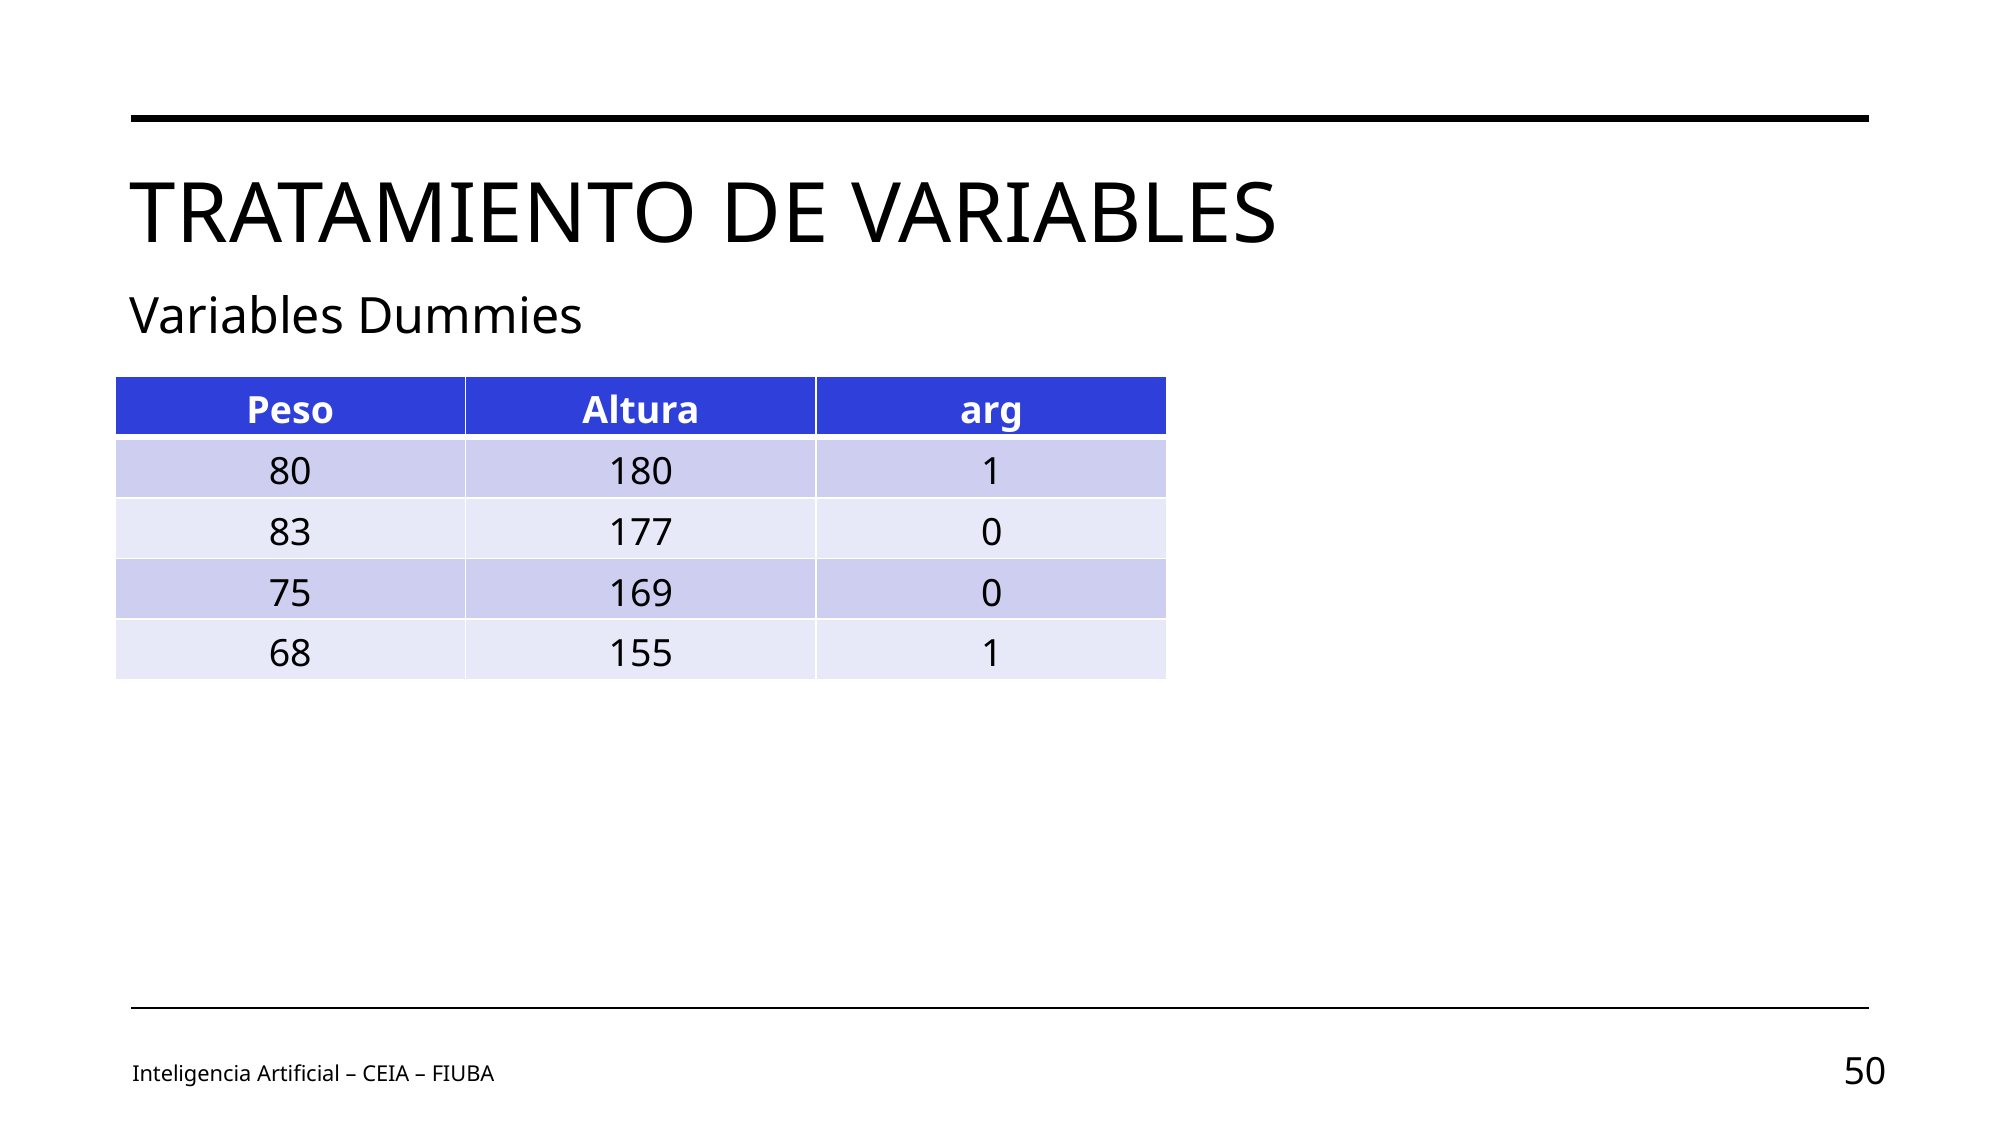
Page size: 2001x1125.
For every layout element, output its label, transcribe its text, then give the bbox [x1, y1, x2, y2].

table_cell 68 [116, 620, 465, 679]
table_cell 155 [466, 620, 815, 679]
table_header arg [817, 377, 1166, 434]
table_cell 80 [116, 440, 465, 497]
table_header Peso [116, 377, 465, 434]
title Tratamiento de variables [114, 151, 1869, 377]
table_cell 1 [817, 620, 1166, 679]
text_box Variables Dummies [114, 275, 1377, 351]
table_cell 0 [817, 559, 1166, 618]
table_cell 75 [116, 559, 465, 618]
table_cell 169 [466, 559, 815, 618]
slide_number 50 [1791, 1042, 1902, 1103]
table_cell 83 [116, 499, 465, 558]
footer Inteligencia Artificial – CEIA – FIUBA [117, 1042, 862, 1103]
table_cell 1 [817, 440, 1166, 497]
table_cell 177 [466, 499, 815, 558]
table_cell 0 [817, 499, 1166, 558]
table_header Altura [466, 377, 815, 434]
table_cell 180 [466, 440, 815, 497]
